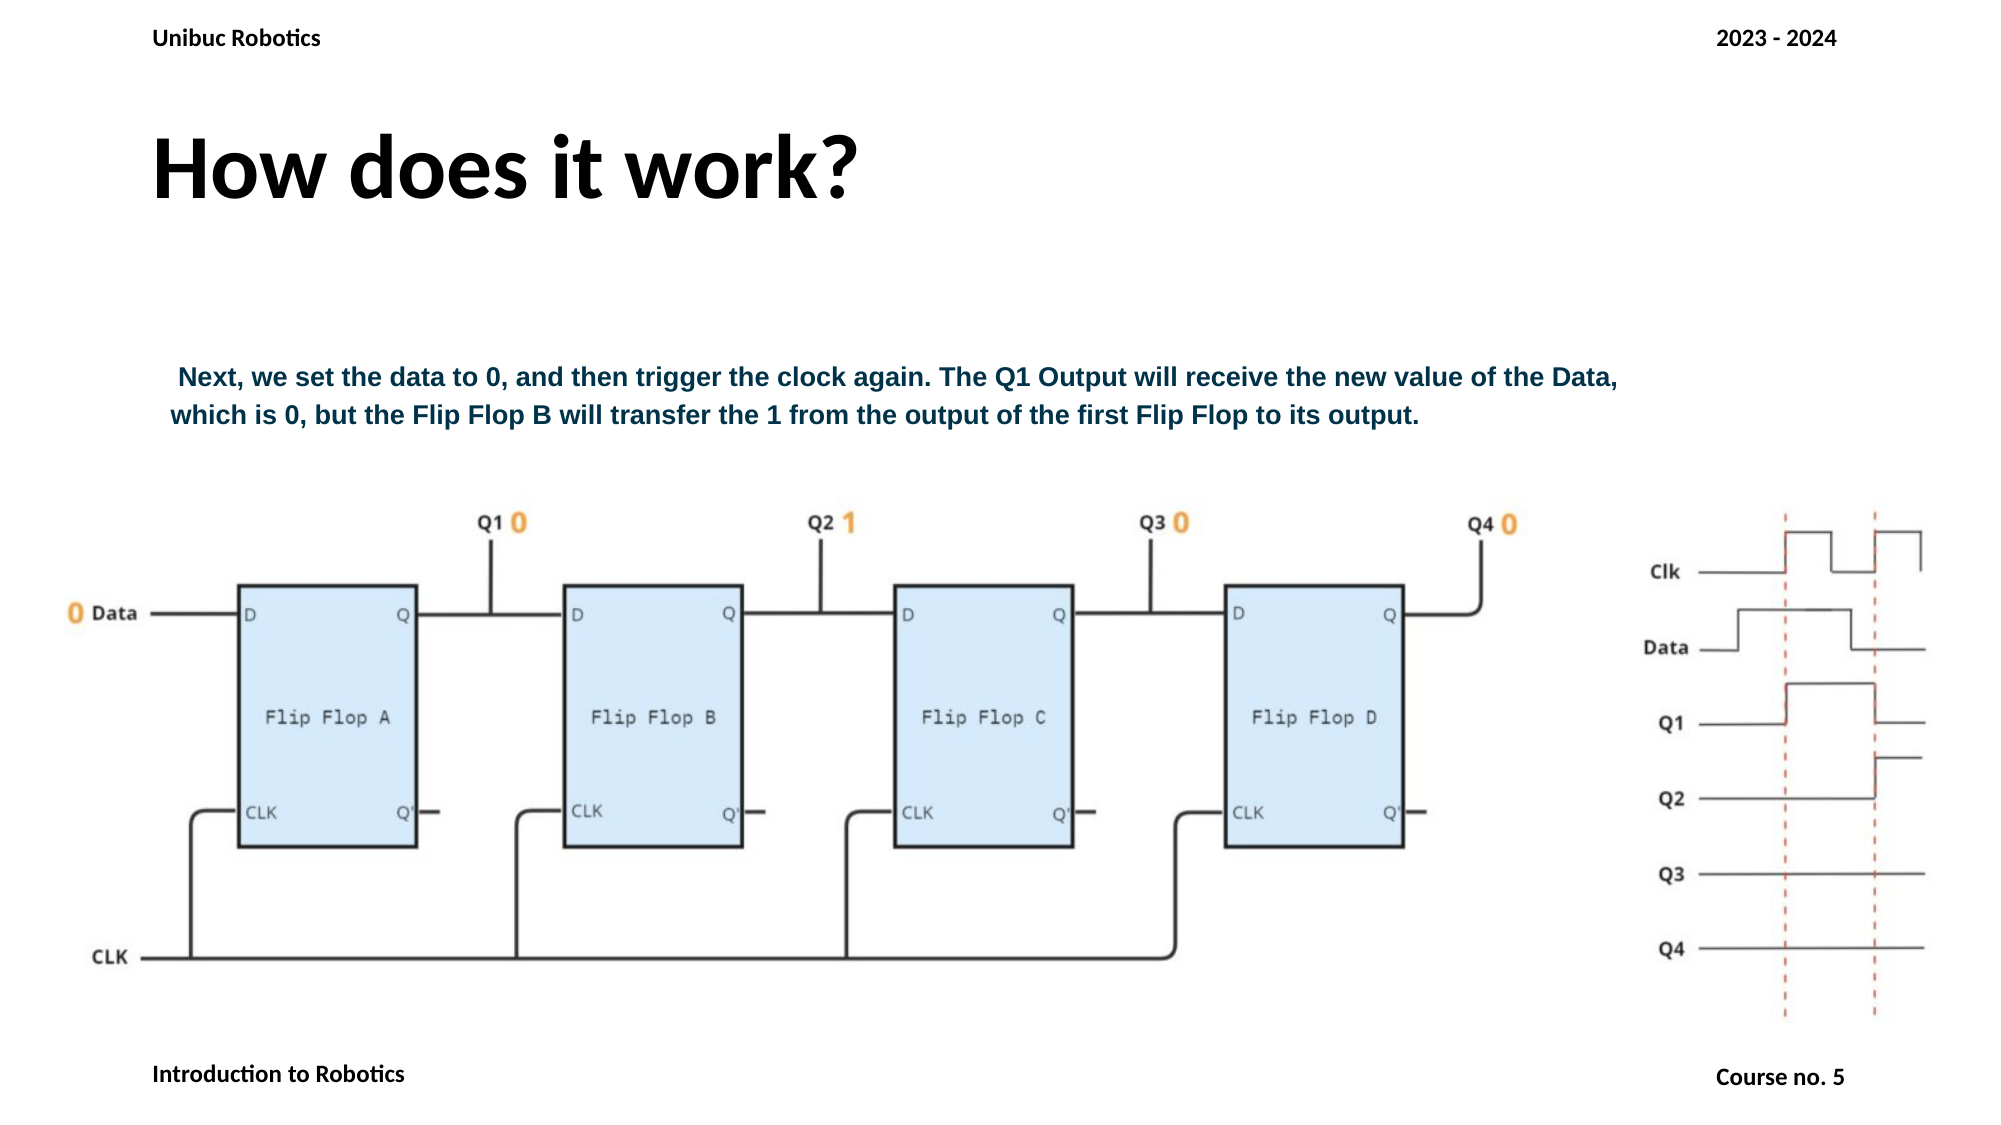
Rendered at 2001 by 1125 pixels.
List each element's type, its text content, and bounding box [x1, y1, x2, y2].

picture [24, 495, 1976, 1023]
text_box Next, we set the data to 0, and then trigger the clock again. The Q1 Output will receive the new value of the Data, which is 0, but the Flip Flop B will transfer the 1 from the output of the first Flip Flop to its output. [155, 339, 1682, 492]
title How does it work? [137, 59, 1863, 278]
